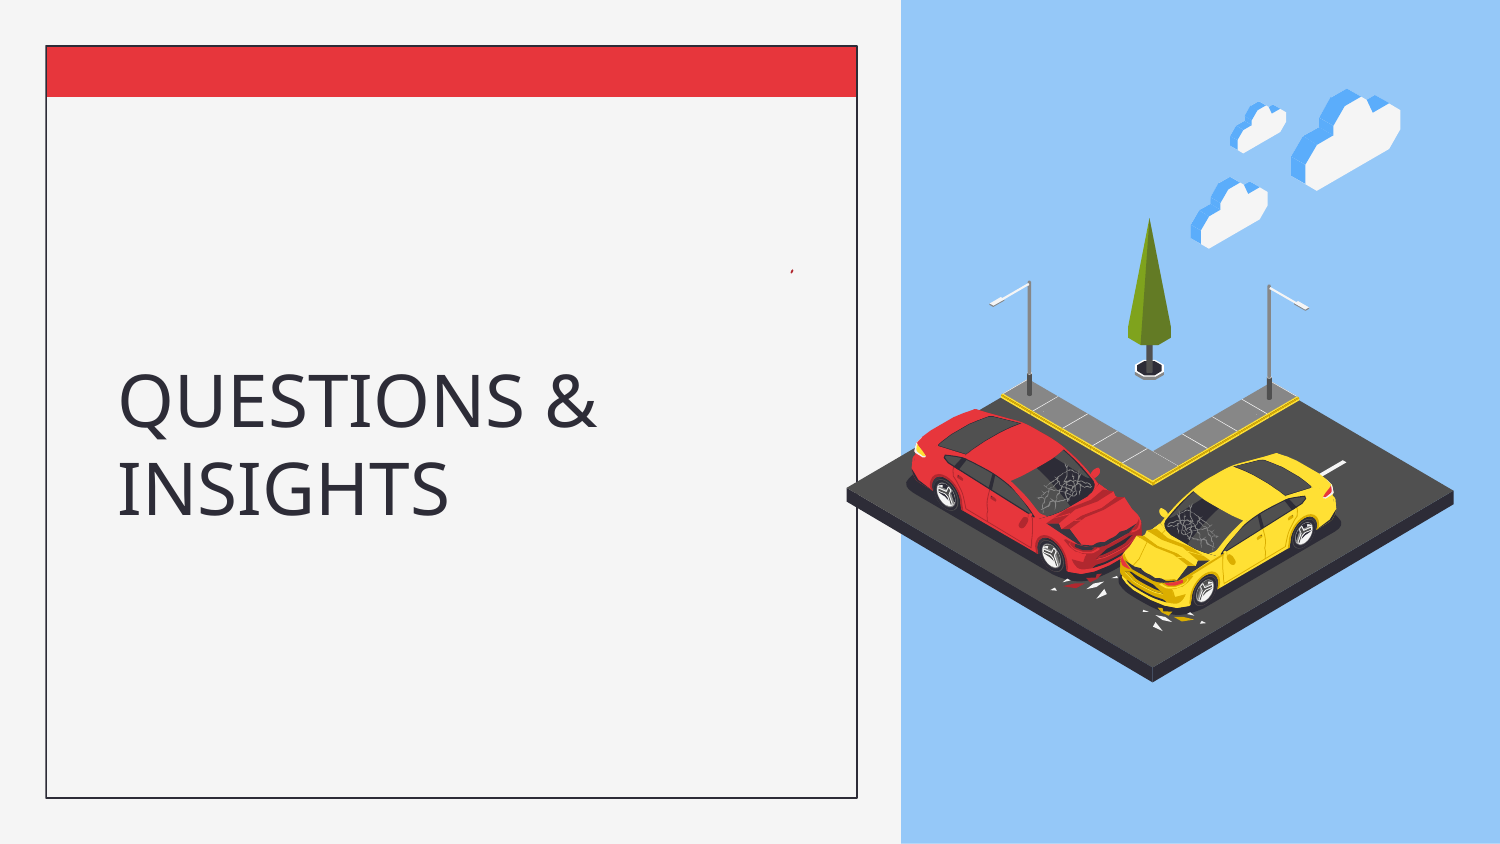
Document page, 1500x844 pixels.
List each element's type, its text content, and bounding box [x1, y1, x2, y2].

title QUESTIONS & INSIGHTS [102, 339, 811, 505]
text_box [846, 88, 1454, 683]
